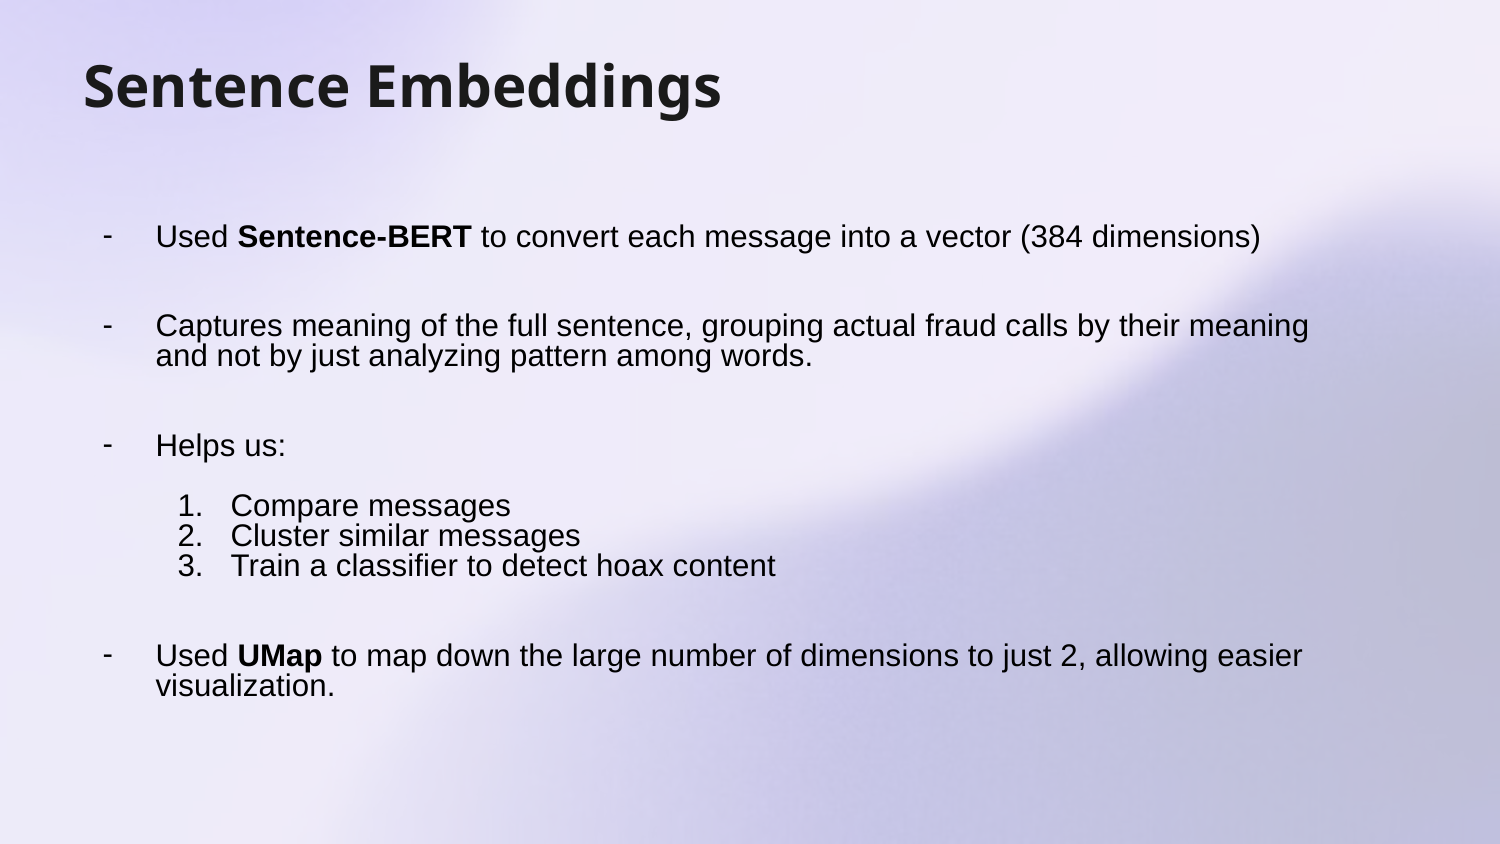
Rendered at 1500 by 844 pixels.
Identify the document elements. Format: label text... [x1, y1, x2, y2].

text_box [0, 0, 1500, 844]
subtitle Used Sentence-BERT to convert each message into a vector (384 dimensions) Captures meaning of the full sentence, grouping actual fraud calls by their meaning and not by just analyzing pattern among words. Helps us: Compare messages Cluster similar messages Train a classifier to detect hoax content Used UMap to map down the large number of dimensions to just 2, allowing easier visualization. [80, 223, 1350, 775]
text_box Sentence Embeddings [0, 31, 822, 120]
